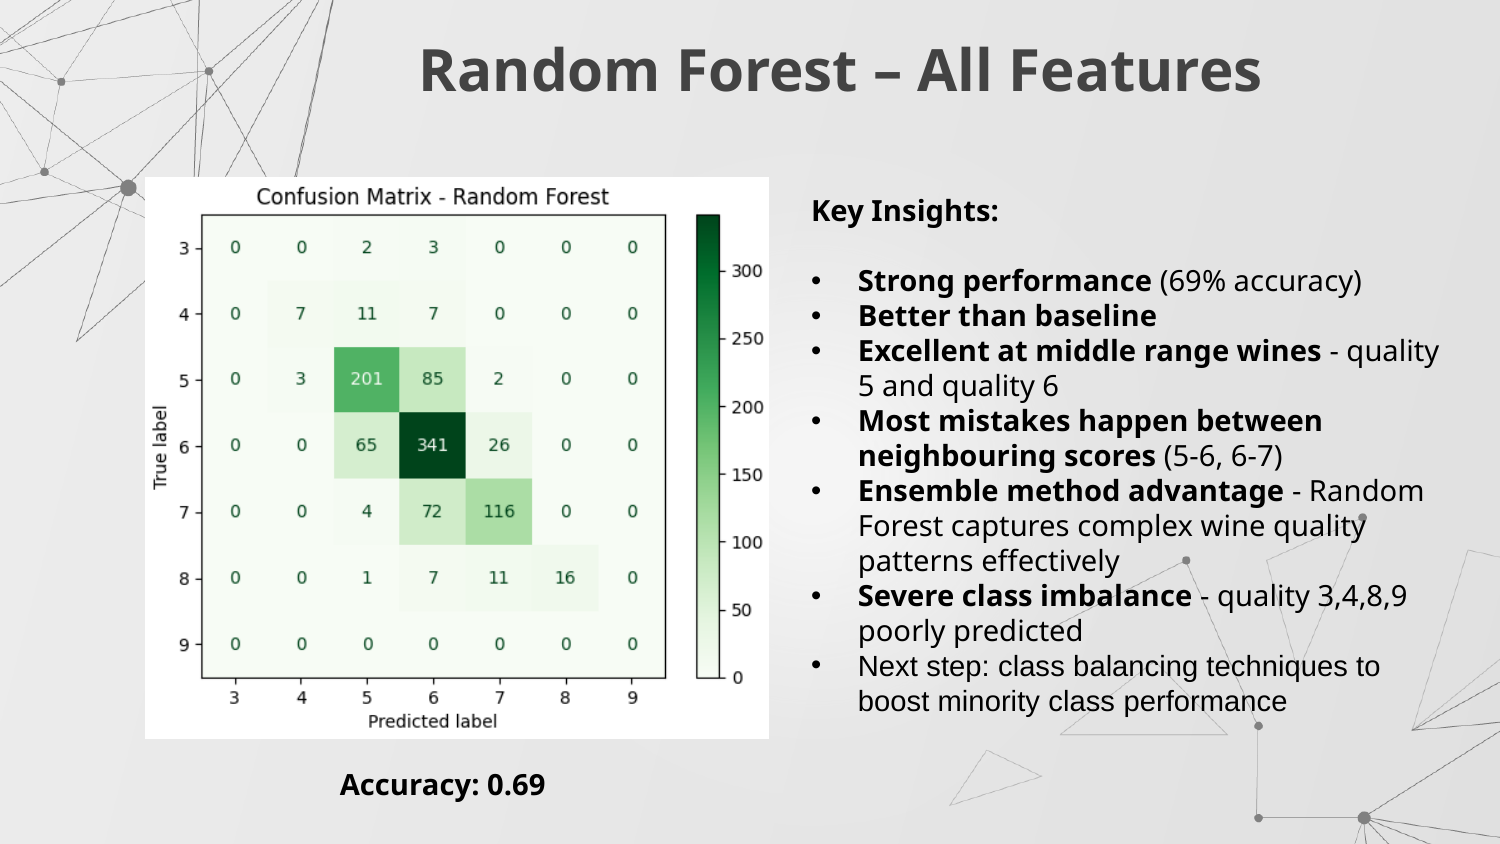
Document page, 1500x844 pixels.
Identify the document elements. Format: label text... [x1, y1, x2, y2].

title Random Forest – All Features [310, 0, 1387, 119]
text_box Key Insights: Strong performance (69% accuracy) Better than baseline Excellent at middle range wines - quality 5 and quality 6 Most mistakes happen between neighbouring scores (5-6, 6-7) Ensemble method advantage - Random Forest captures complex wine quality patterns effectively Severe class imbalance - quality 3,4,8,9 poorly predicted Next step: class balancing techniques to boost minority class performance [796, 185, 1472, 760]
picture [0, 0, 1500, 844]
text_box Accuracy: 0.69 [196, 758, 690, 809]
